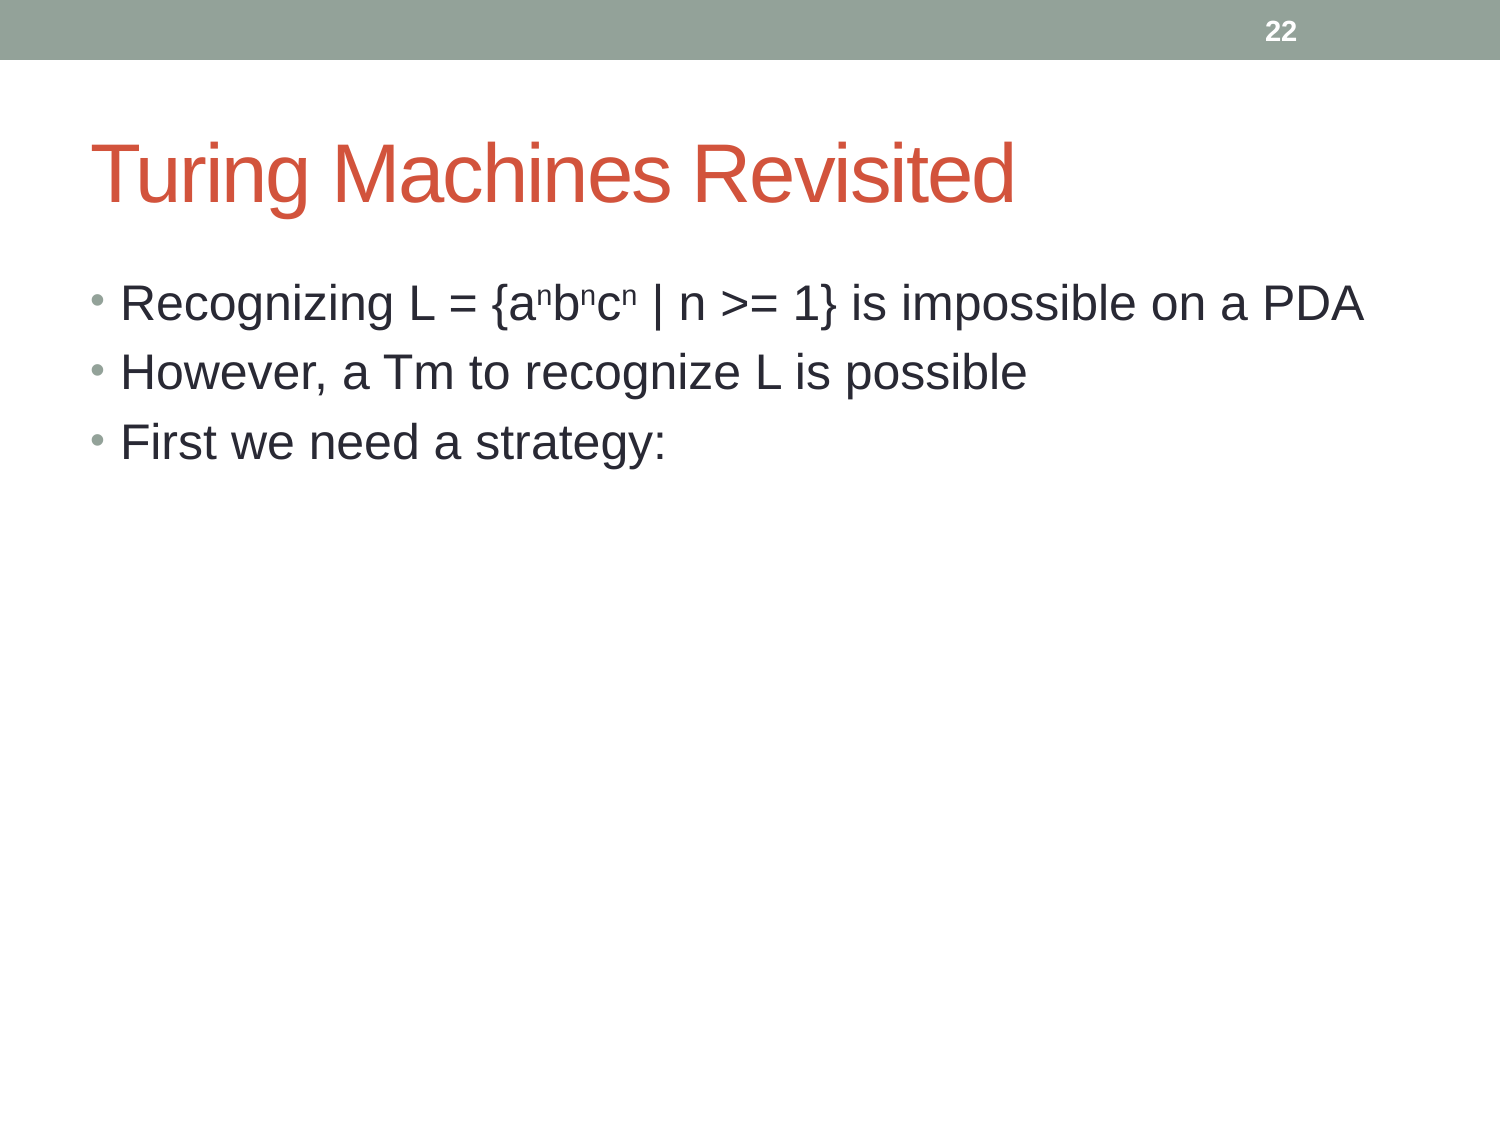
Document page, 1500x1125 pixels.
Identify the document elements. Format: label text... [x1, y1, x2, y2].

slide_number 22 [1250, 3, 1425, 57]
list Recognizing L = {anbncn | n >= 1} is impossible on a PDA However, a Tm to recognize L is possible First we need a strategy: [75, 262, 1425, 1063]
title Turing Machines Revisited [75, 87, 1425, 250]
